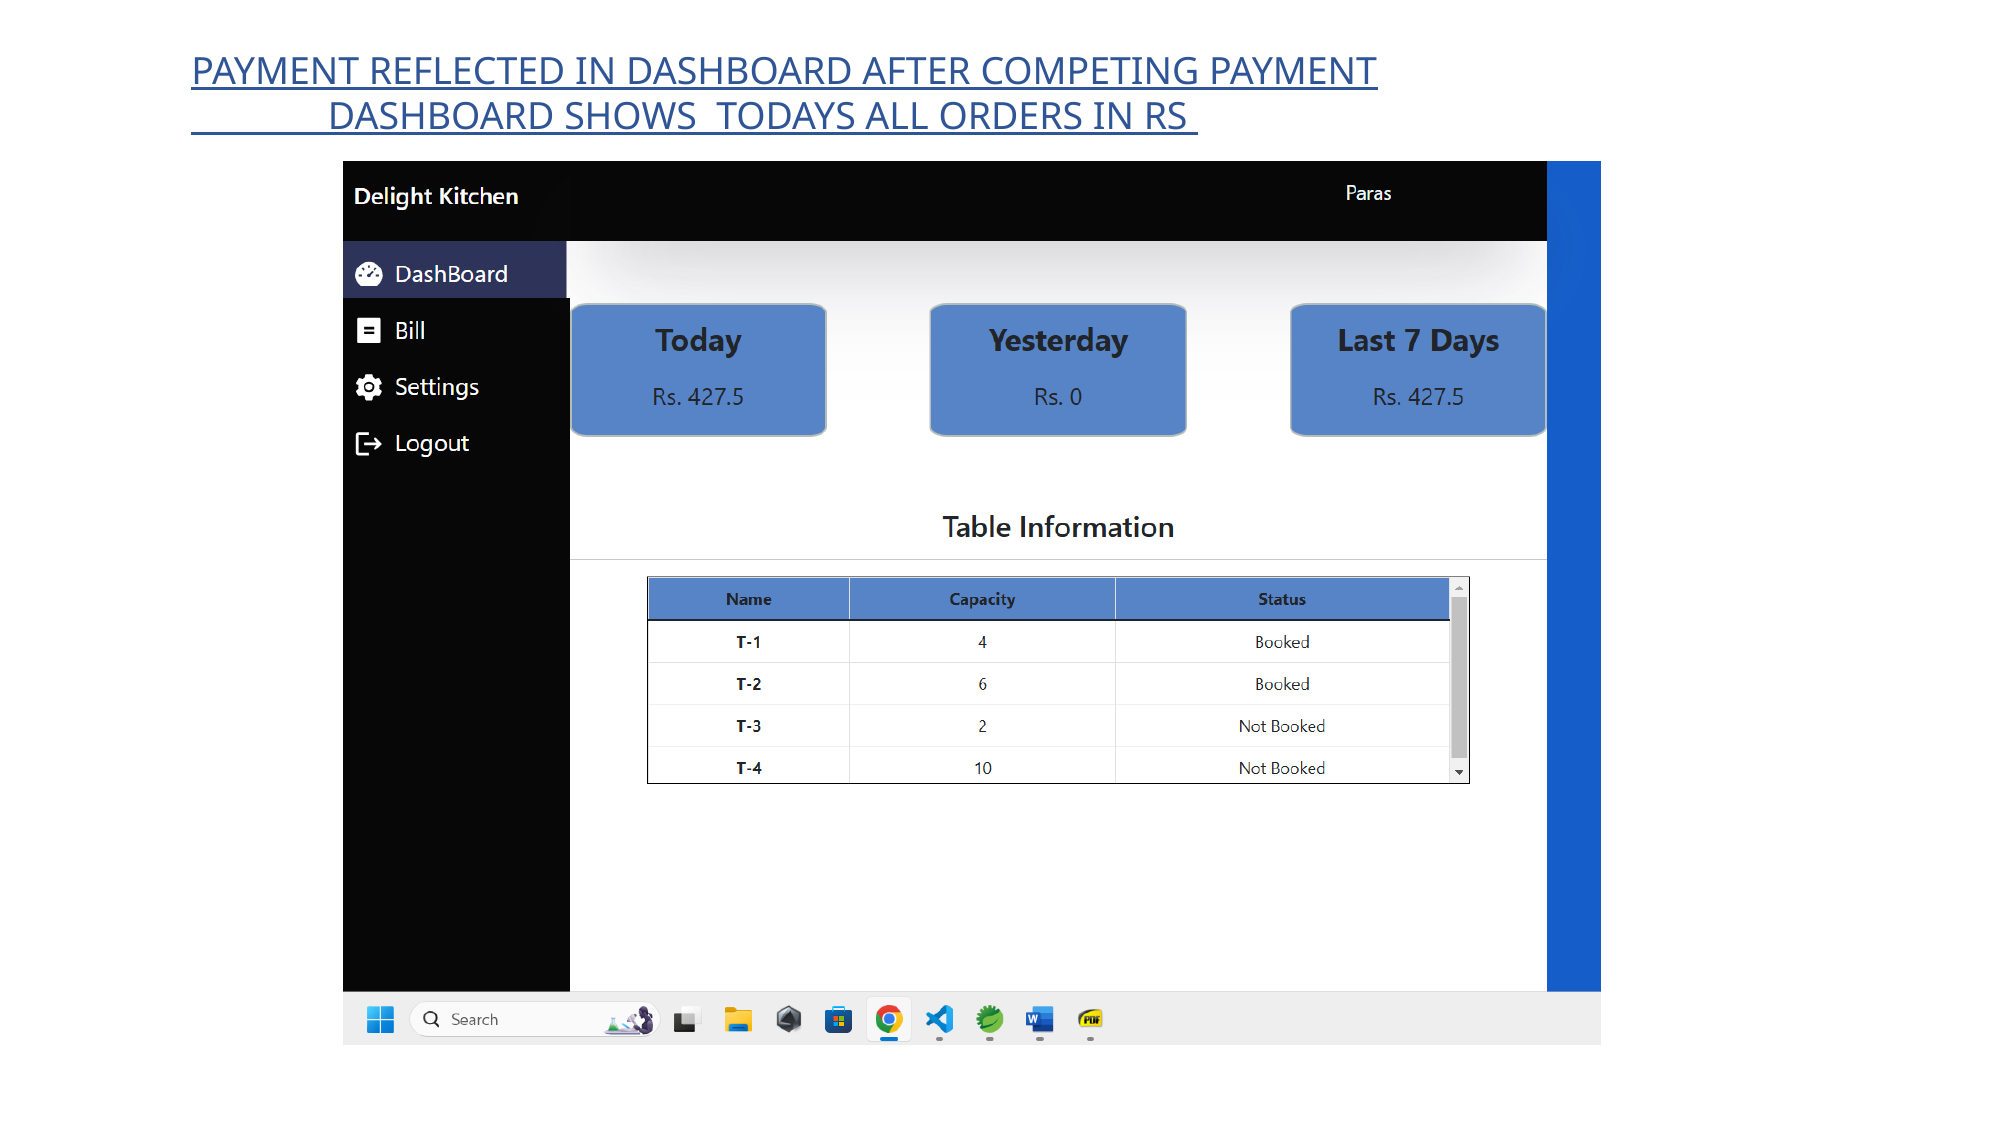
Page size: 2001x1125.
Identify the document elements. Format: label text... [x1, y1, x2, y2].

text_box PAYMENT REFLECTED IN DASHBOARD AFTER COMPETING PAYMENT DASHBOARD SHOWS TODAYS ALL ORDERS IN RS [176, 39, 1470, 145]
picture [343, 161, 1601, 1045]
